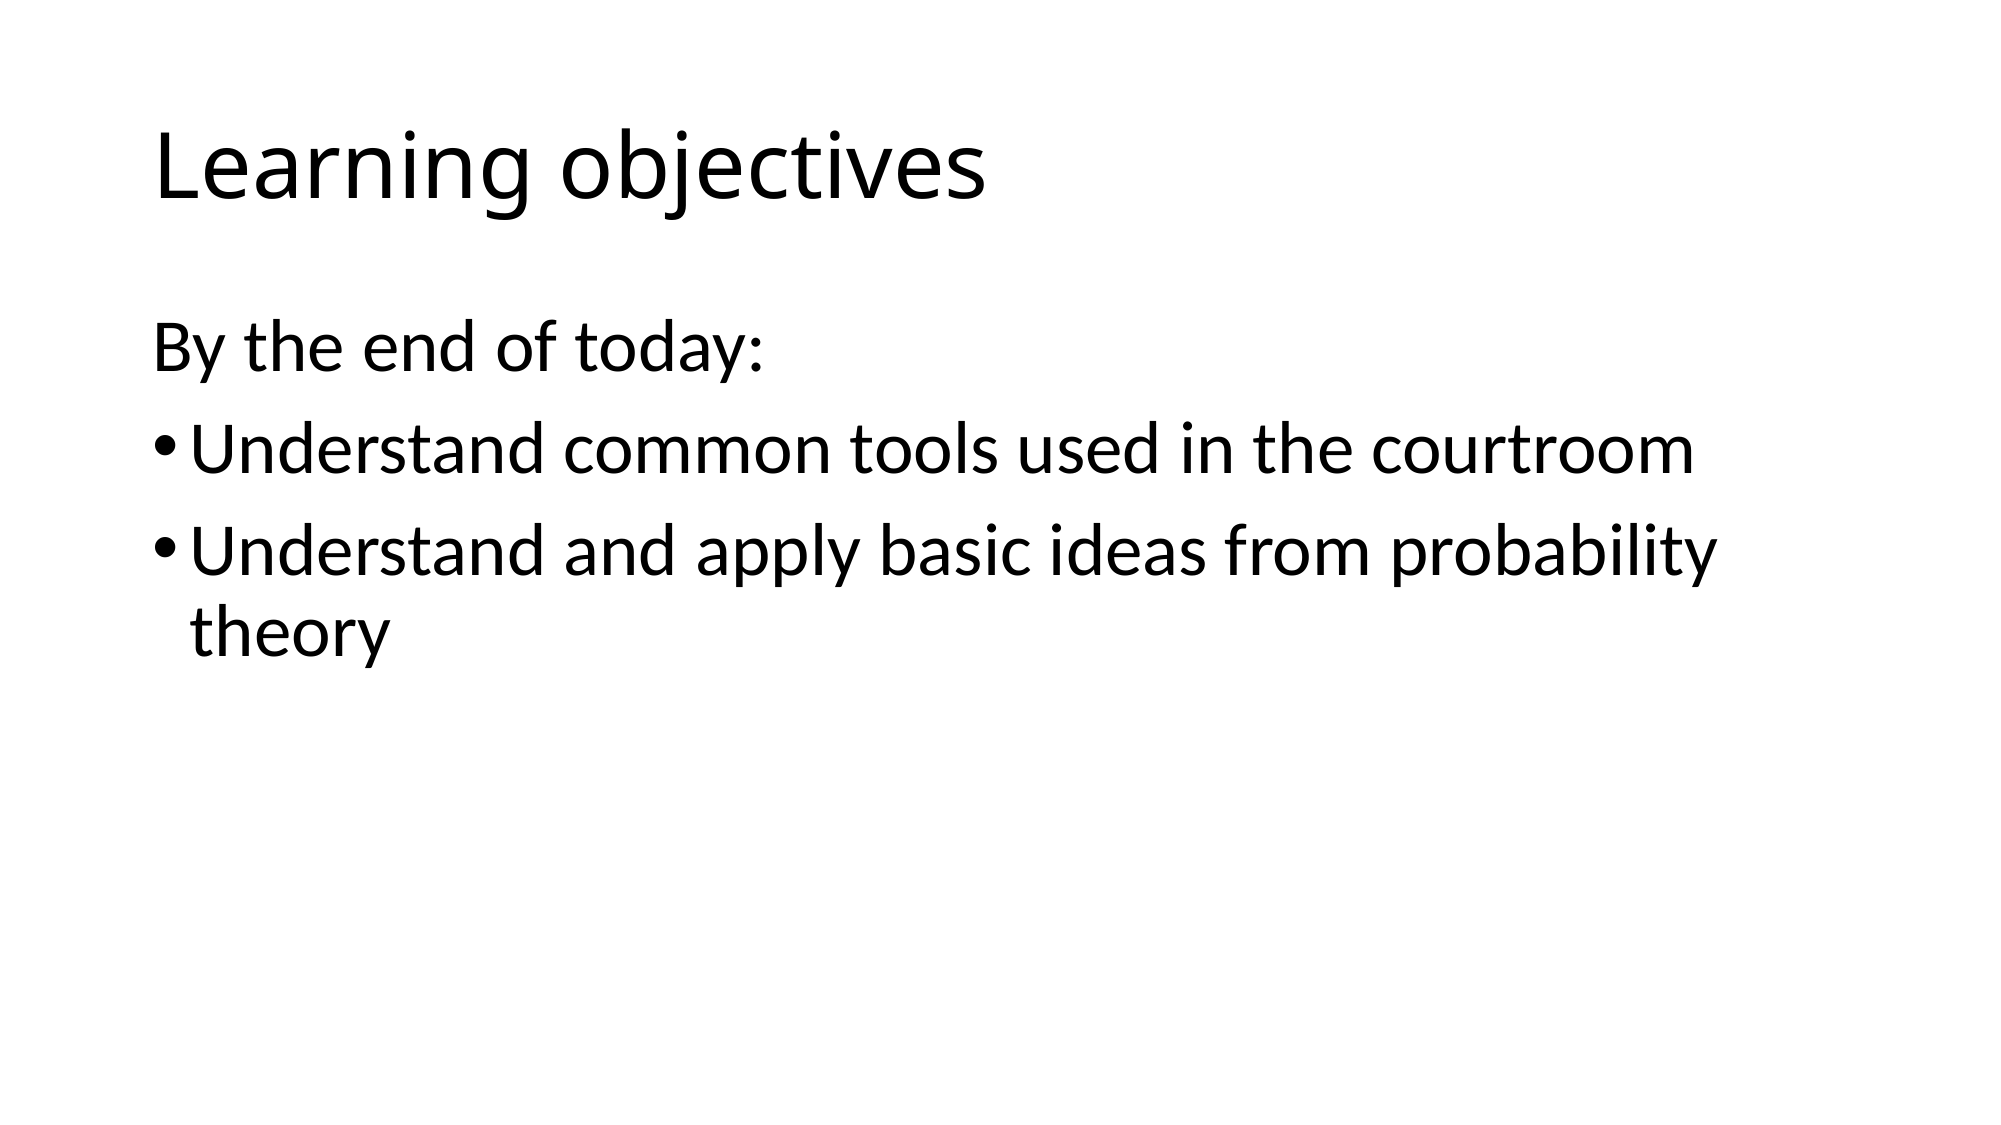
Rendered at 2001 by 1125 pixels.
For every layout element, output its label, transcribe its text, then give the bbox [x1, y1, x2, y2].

list By the end of today: Understand common tools used in the courtroom Understand and apply basic ideas from probability theory [137, 299, 1863, 1014]
title Learning objectives [137, 59, 1863, 278]
